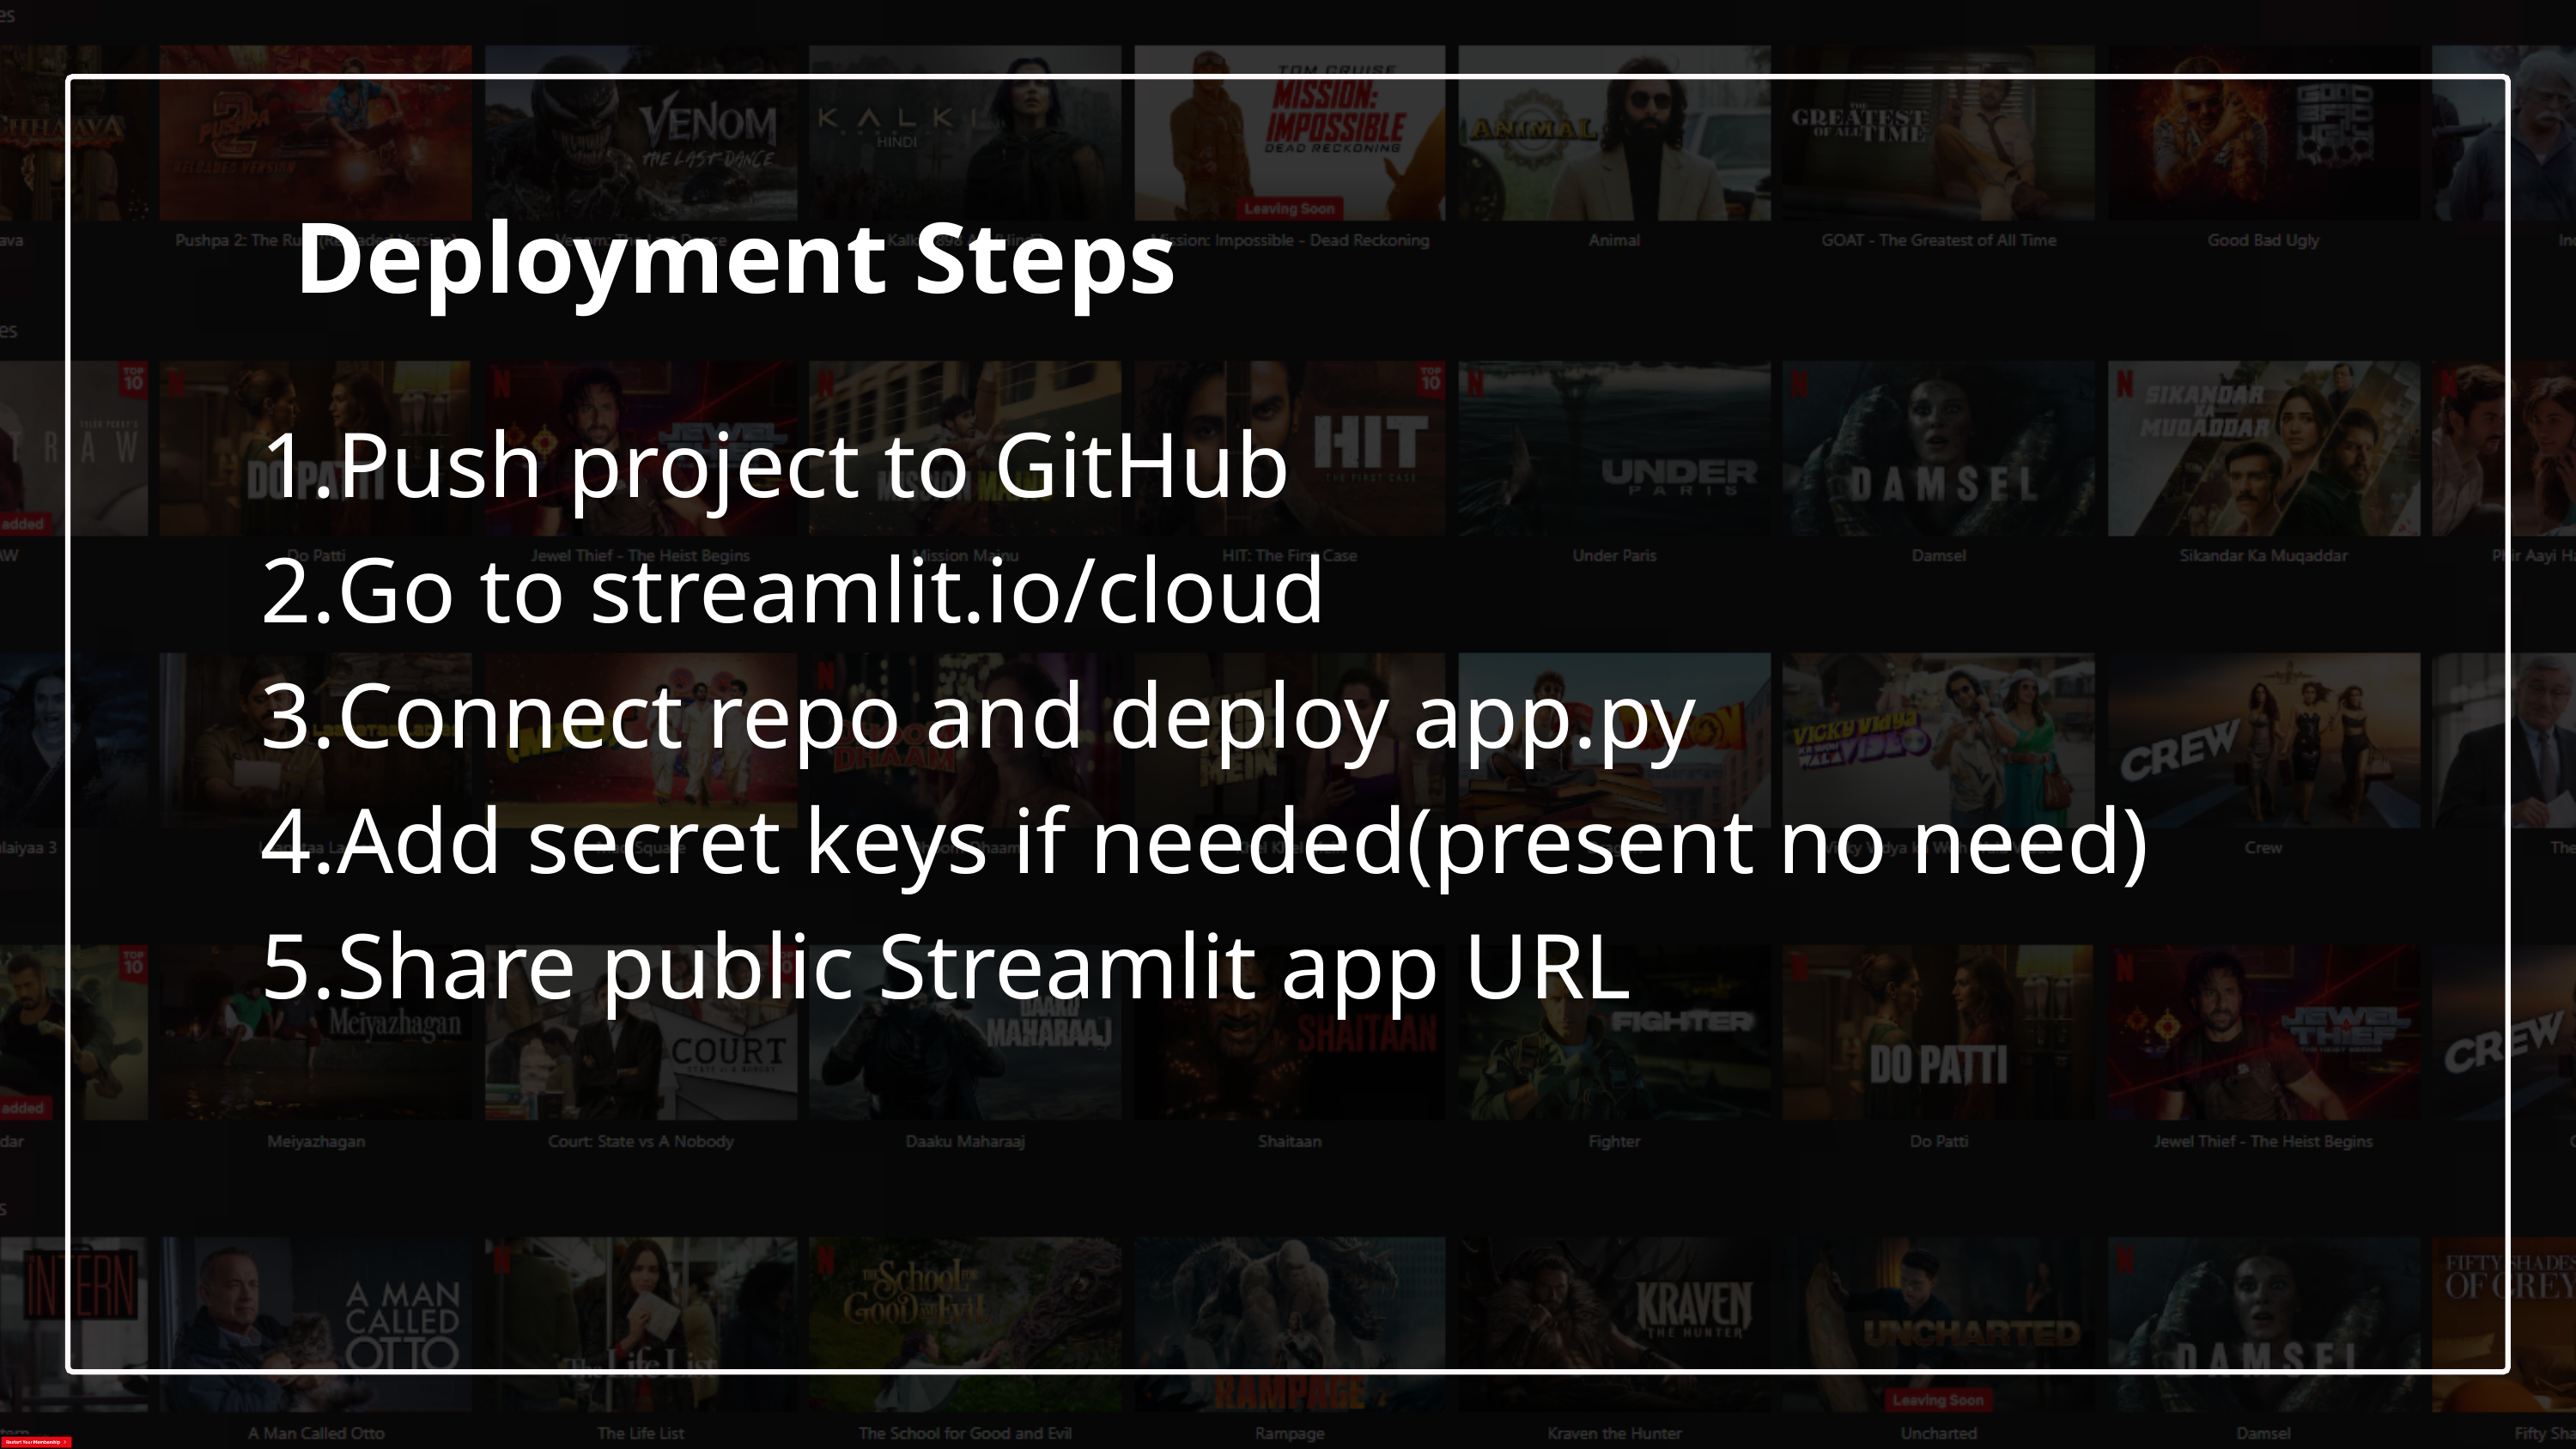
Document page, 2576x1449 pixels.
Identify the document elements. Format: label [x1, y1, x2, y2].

text_box [0, 0, 2576, 1449]
text_box [67, 76, 2509, 1373]
text_box [0, 1434, 73, 1449]
